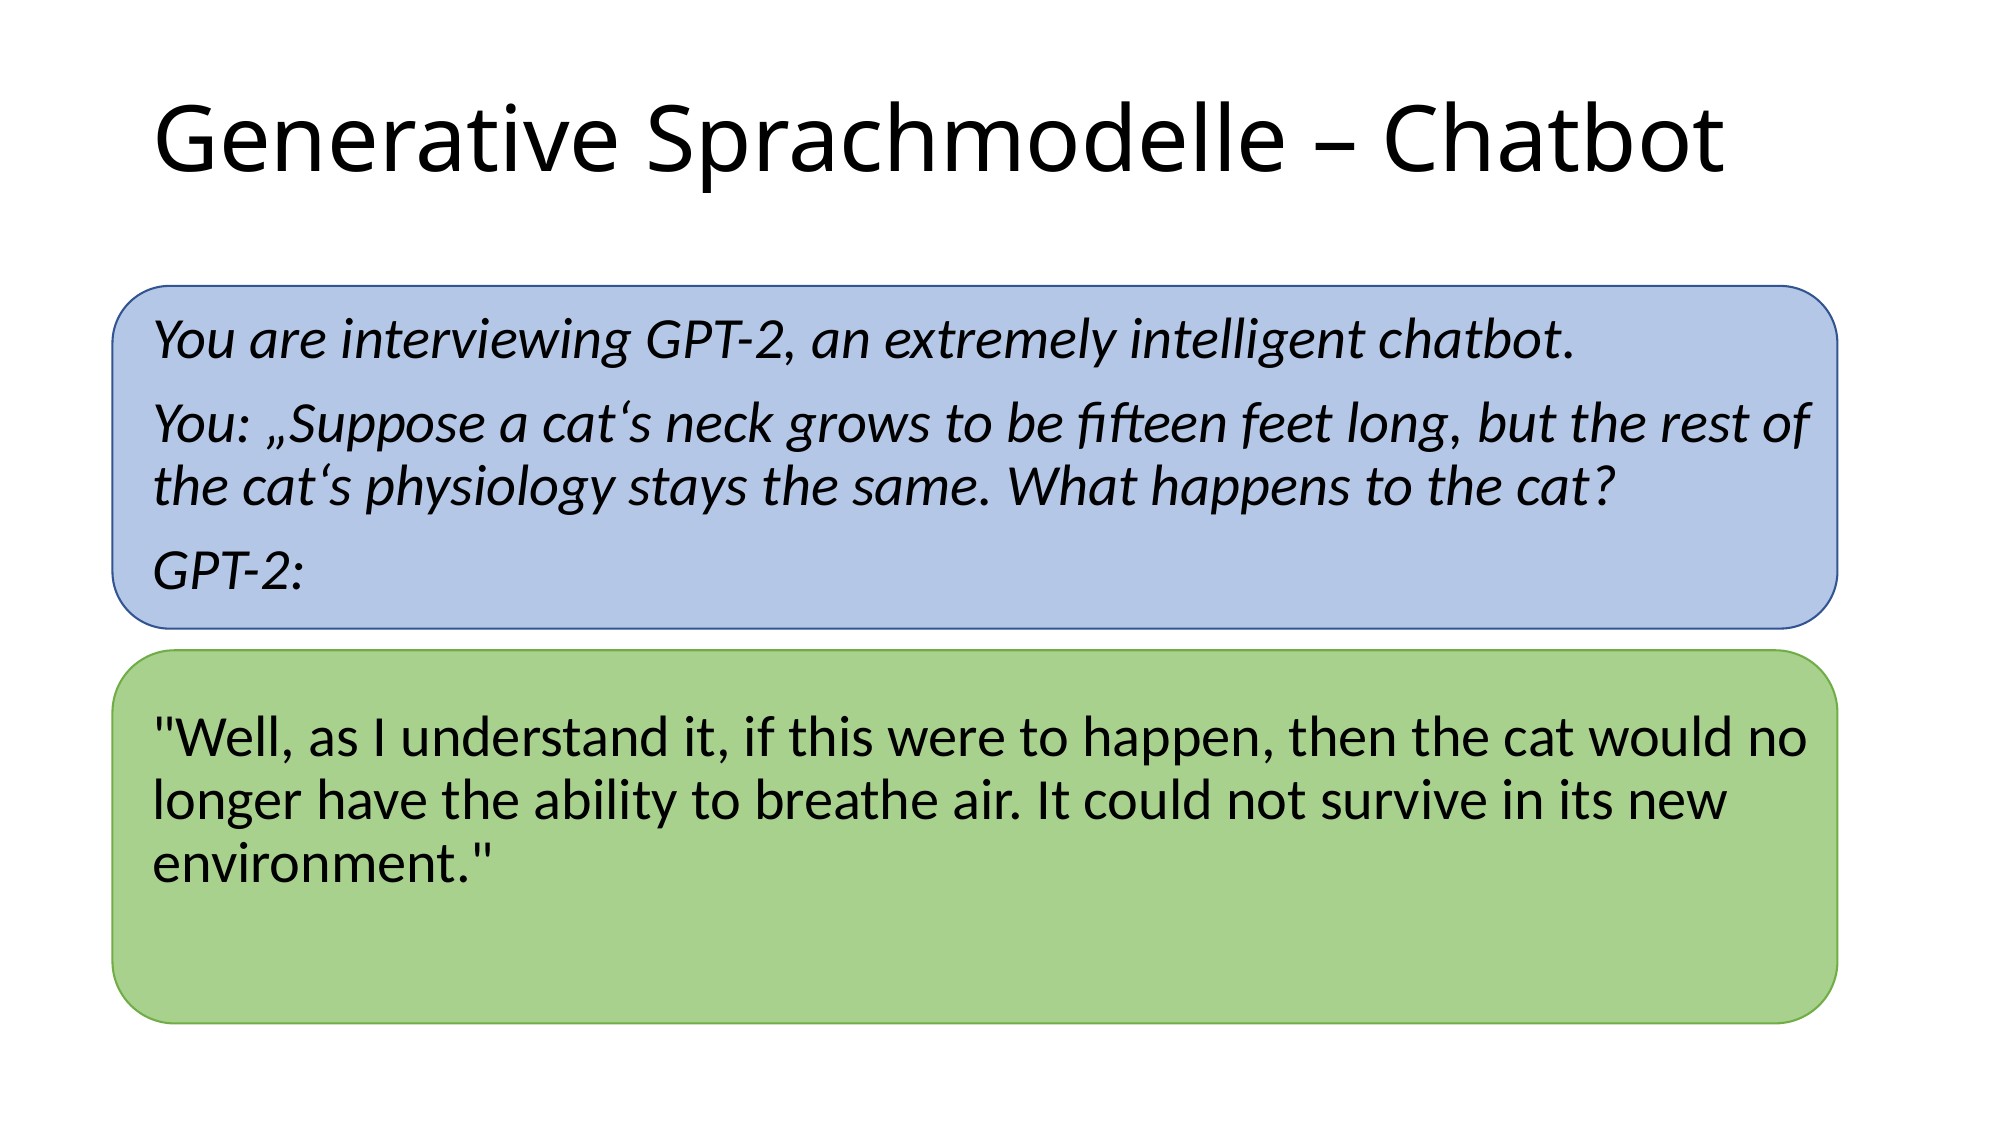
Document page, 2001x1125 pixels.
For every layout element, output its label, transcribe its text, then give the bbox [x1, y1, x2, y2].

title Generative Sprachmodelle – Chatbot [137, 33, 1863, 251]
text_box [111, 661, 137, 1013]
text_box [111, 284, 1821, 620]
list You are interviewing GPT-2, an extremely intelligent chatbot. You: „Suppose a cat‘s neck grows to be fifteen feet long, but the rest of the cat‘s physiology stays the same. What happens to the cat? GPT-2: "Well, as I understand it, if this were to happen, then the cat would no longer have the ability to breathe air. It could not survive in its new environment." [137, 301, 1863, 1024]
